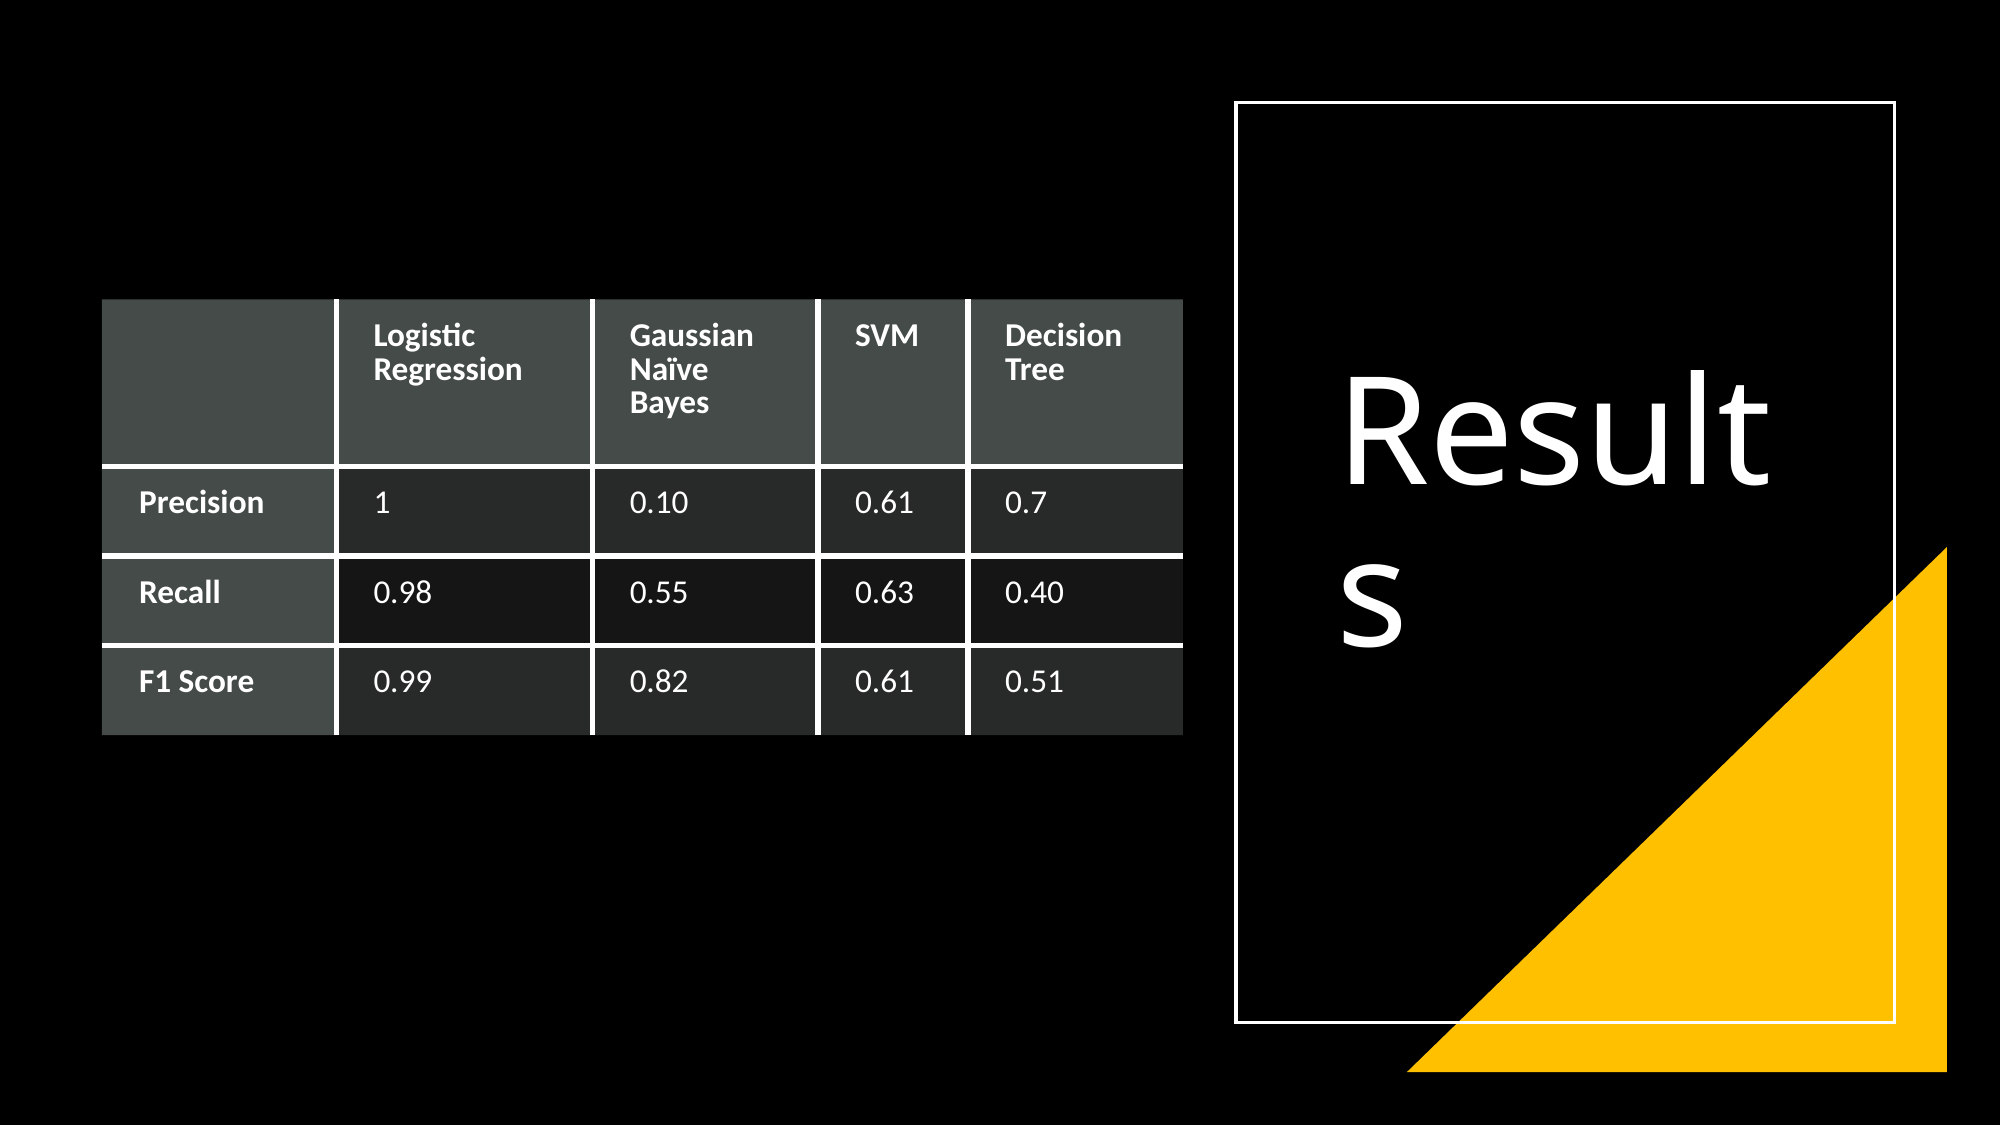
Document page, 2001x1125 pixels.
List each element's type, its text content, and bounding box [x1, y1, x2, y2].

table_cell 0.82 [595, 648, 815, 735]
text_box [1404, 544, 1948, 1074]
table_cell 0.61 [821, 648, 965, 735]
table_cell F1 Score [102, 648, 334, 735]
table_cell Precision [102, 469, 334, 553]
table_header [102, 299, 334, 464]
table_cell 0.40 [971, 559, 1183, 643]
text_box [0, 0, 2000, 1125]
text_box [1235, 101, 1895, 1023]
table_cell 0.51 [971, 648, 1183, 735]
table_cell 0.63 [821, 559, 965, 643]
table_header SVM [821, 299, 965, 464]
table_cell 0.99 [339, 648, 590, 735]
table_cell 0.55 [595, 559, 815, 643]
table_cell 0.7 [971, 469, 1183, 553]
table_header Gaussian Naïve Bayes [595, 299, 815, 464]
table_cell Recall [102, 559, 334, 643]
title Results [1320, 173, 1846, 687]
table_header Logistic Regression [339, 299, 590, 464]
table_cell 0.61 [821, 469, 965, 553]
table_header Decision Tree [971, 299, 1183, 464]
table_cell 1 [339, 469, 590, 553]
table_cell 0.98 [339, 559, 590, 643]
table_cell 0.10 [595, 469, 815, 553]
